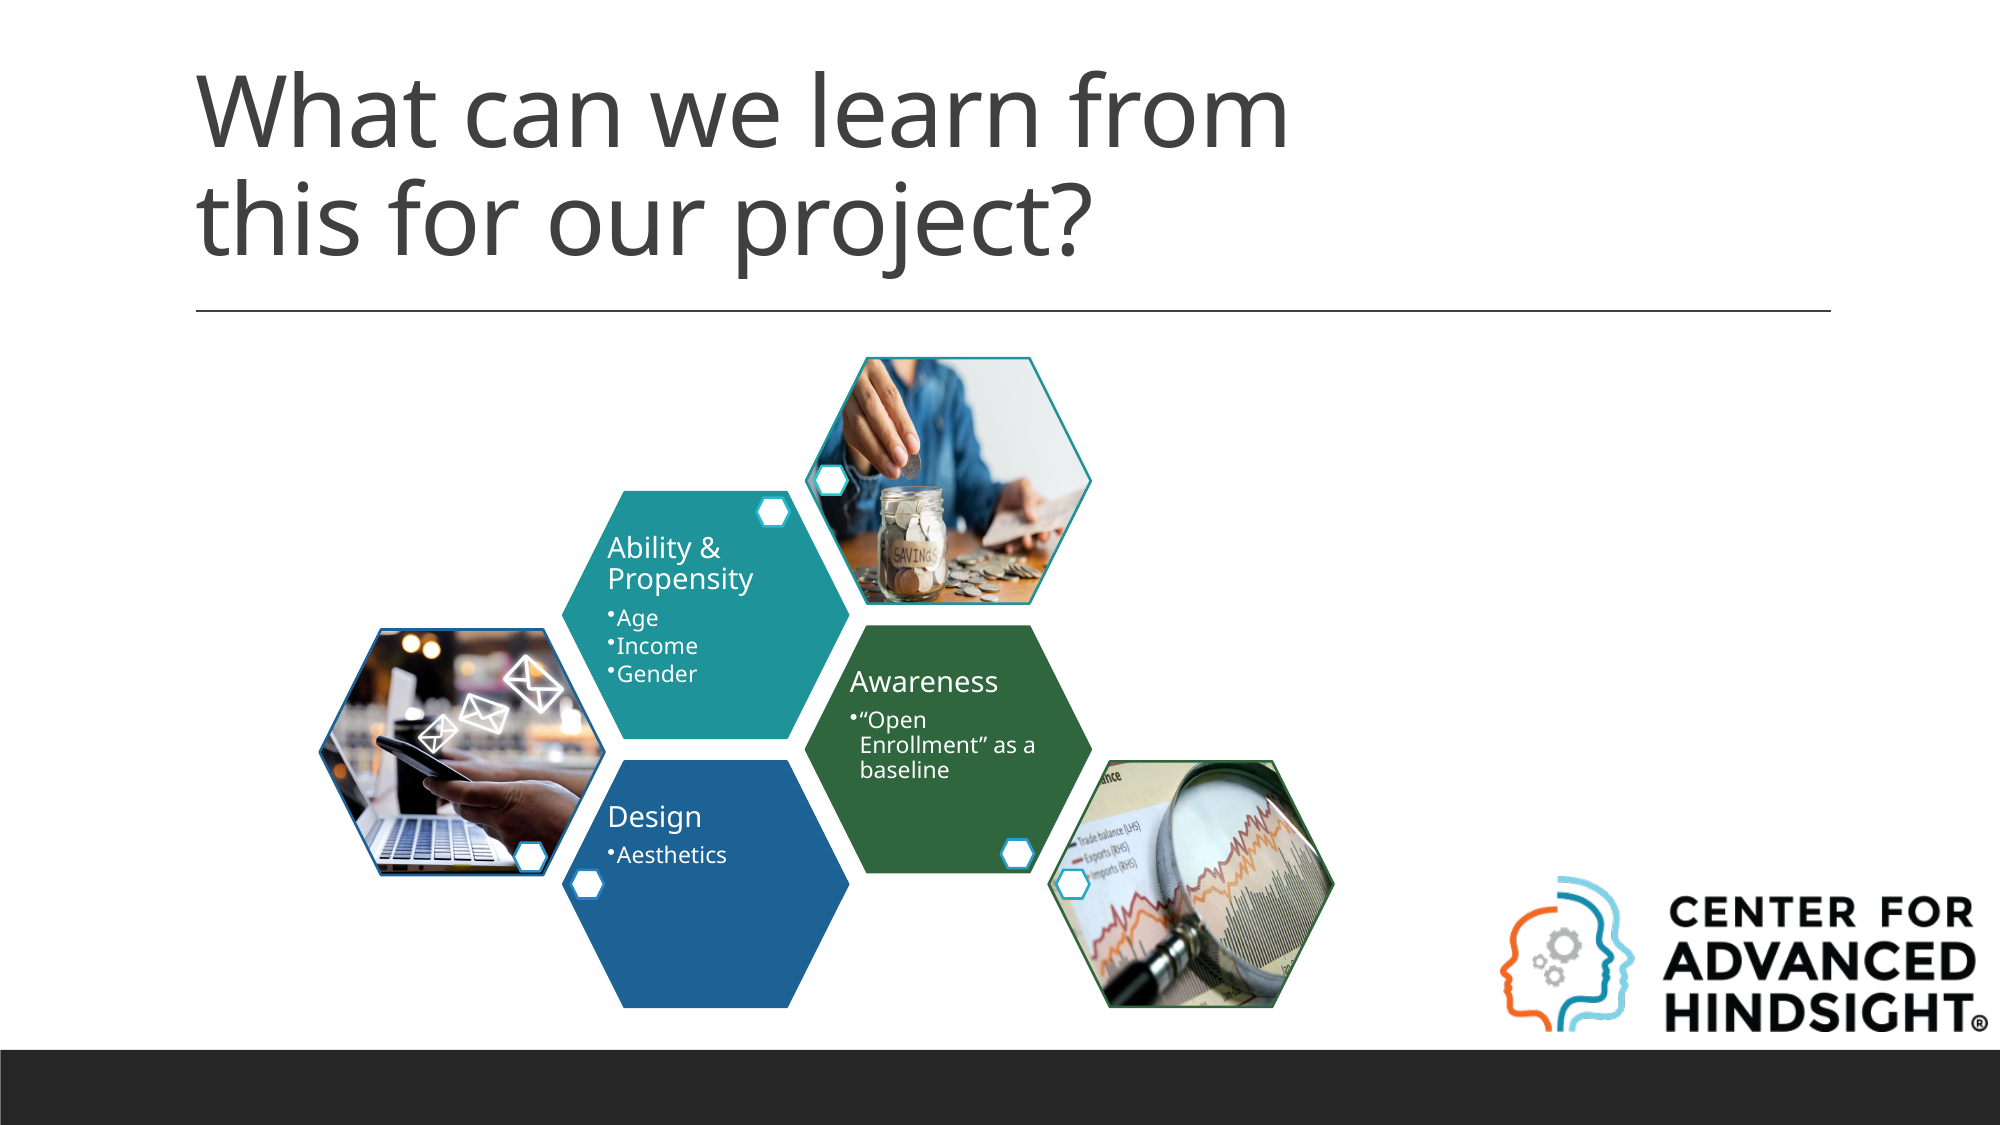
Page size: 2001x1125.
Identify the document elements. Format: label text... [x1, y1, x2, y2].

title What can we learn from this for our project? [180, 47, 1487, 285]
picture [1500, 876, 1988, 1032]
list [1, 357, 1653, 1008]
